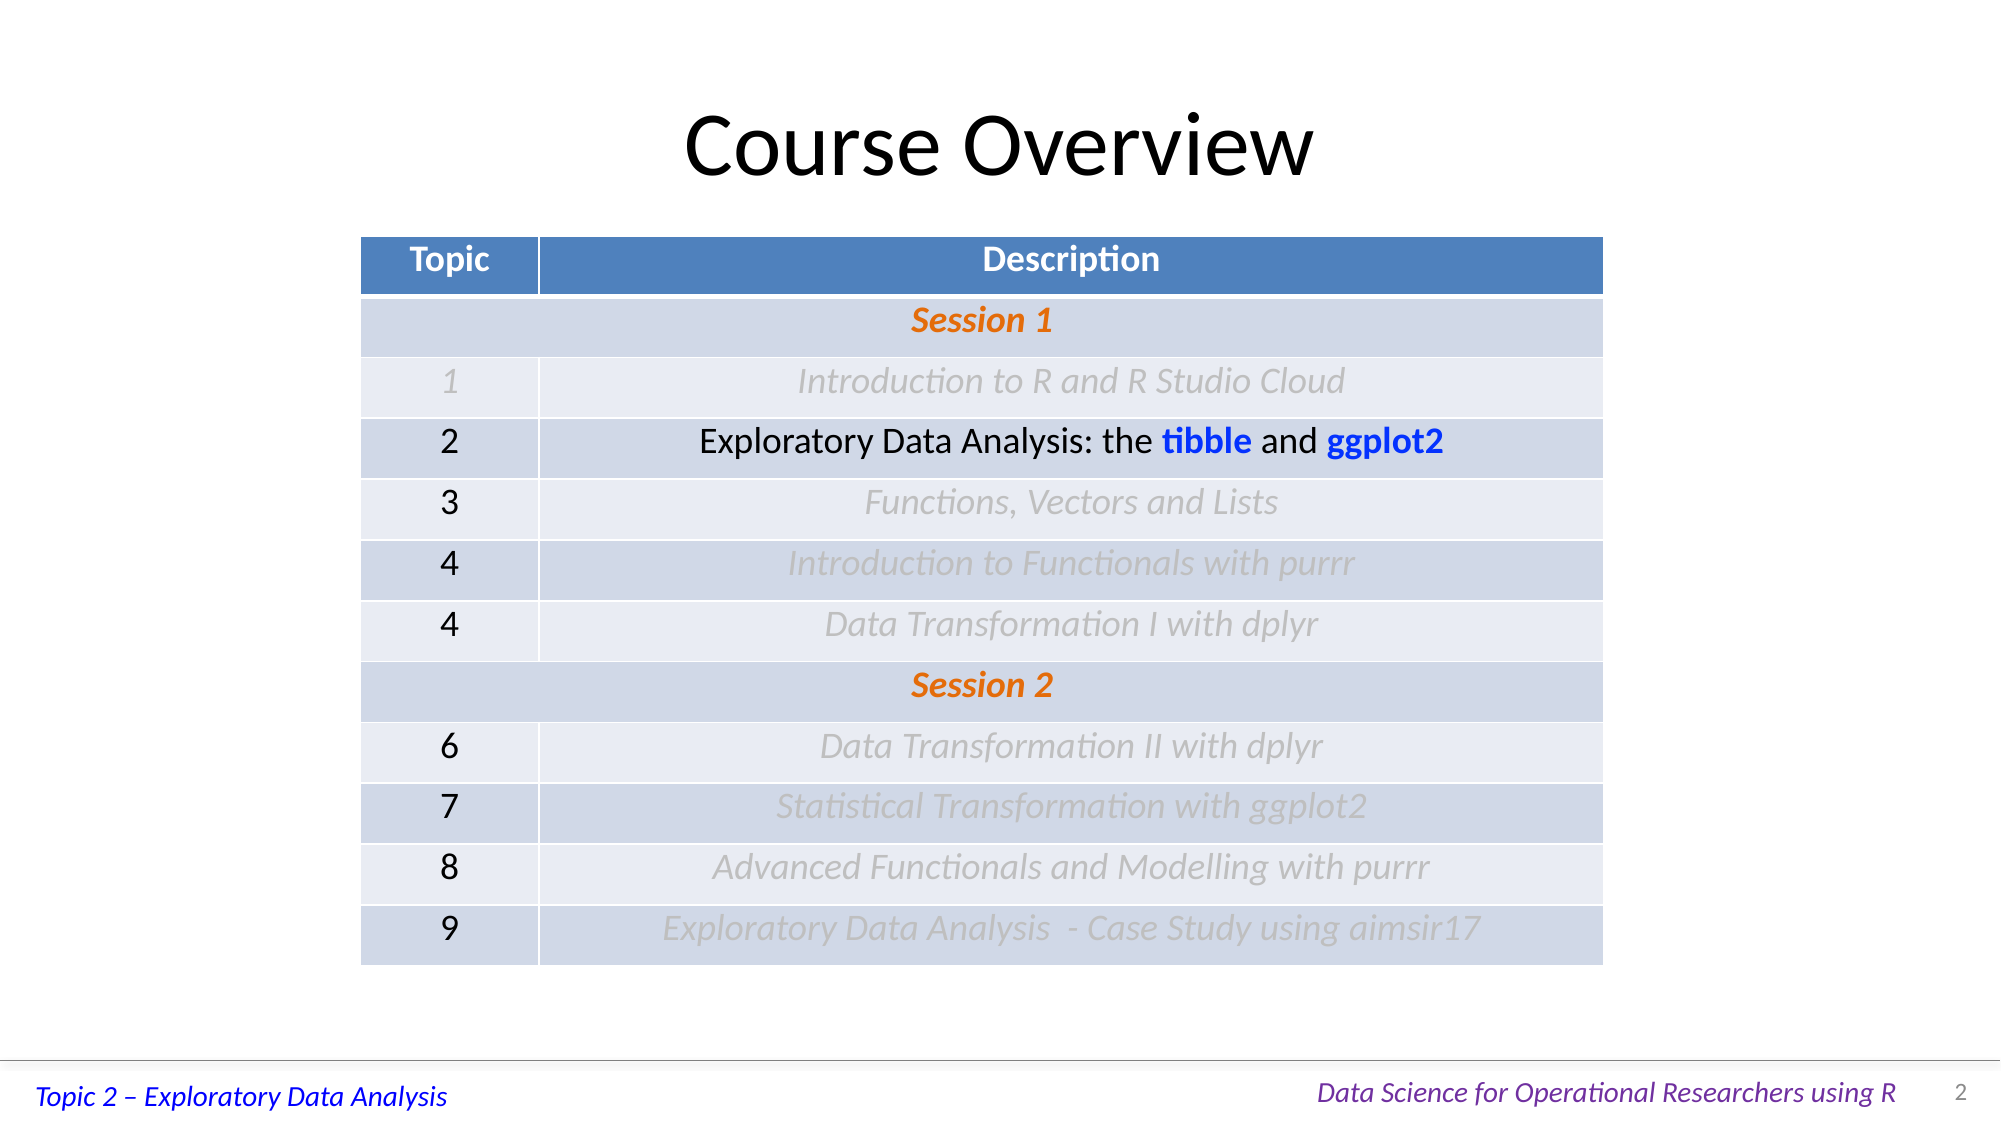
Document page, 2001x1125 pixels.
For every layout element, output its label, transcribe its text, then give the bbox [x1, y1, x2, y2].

table_cell Statistical Transformation with ggplot2 [540, 784, 1603, 843]
table_cell 6 [361, 723, 538, 782]
table_header Topic [361, 237, 538, 294]
table_cell 4 [361, 602, 538, 661]
table_cell 7 [361, 784, 538, 843]
title Course Overview [99, 45, 1900, 233]
table_cell Advanced Functionals and Modelling with purrr [540, 845, 1603, 904]
table_cell Introduction to R and R Studio Cloud [540, 358, 1603, 417]
table_cell Exploratory Data Analysis: the tibble and ggplot2 [540, 419, 1603, 478]
table_cell 1 [361, 358, 538, 417]
table_cell 4 [361, 541, 538, 600]
table_cell 9 [361, 906, 538, 965]
table_cell Introduction to Functionals with purrr [540, 541, 1603, 600]
table_cell Data Transformation I with dplyr [540, 602, 1603, 661]
table_cell Data Transformation II with dplyr [540, 723, 1603, 782]
table_cell 8 [361, 845, 538, 904]
table_header Description [540, 237, 1603, 294]
slide_number 2 [1899, 1060, 1983, 1120]
table_cell Functions, Vectors and Lists [540, 480, 1603, 539]
table_cell 3 [361, 480, 538, 539]
table_cell Exploratory Data Analysis - Case Study using aimsir17 [540, 906, 1603, 965]
table_cell Session 1 [361, 299, 1603, 357]
table_cell 2 [361, 419, 538, 478]
table_cell Session 2 [361, 662, 1603, 722]
